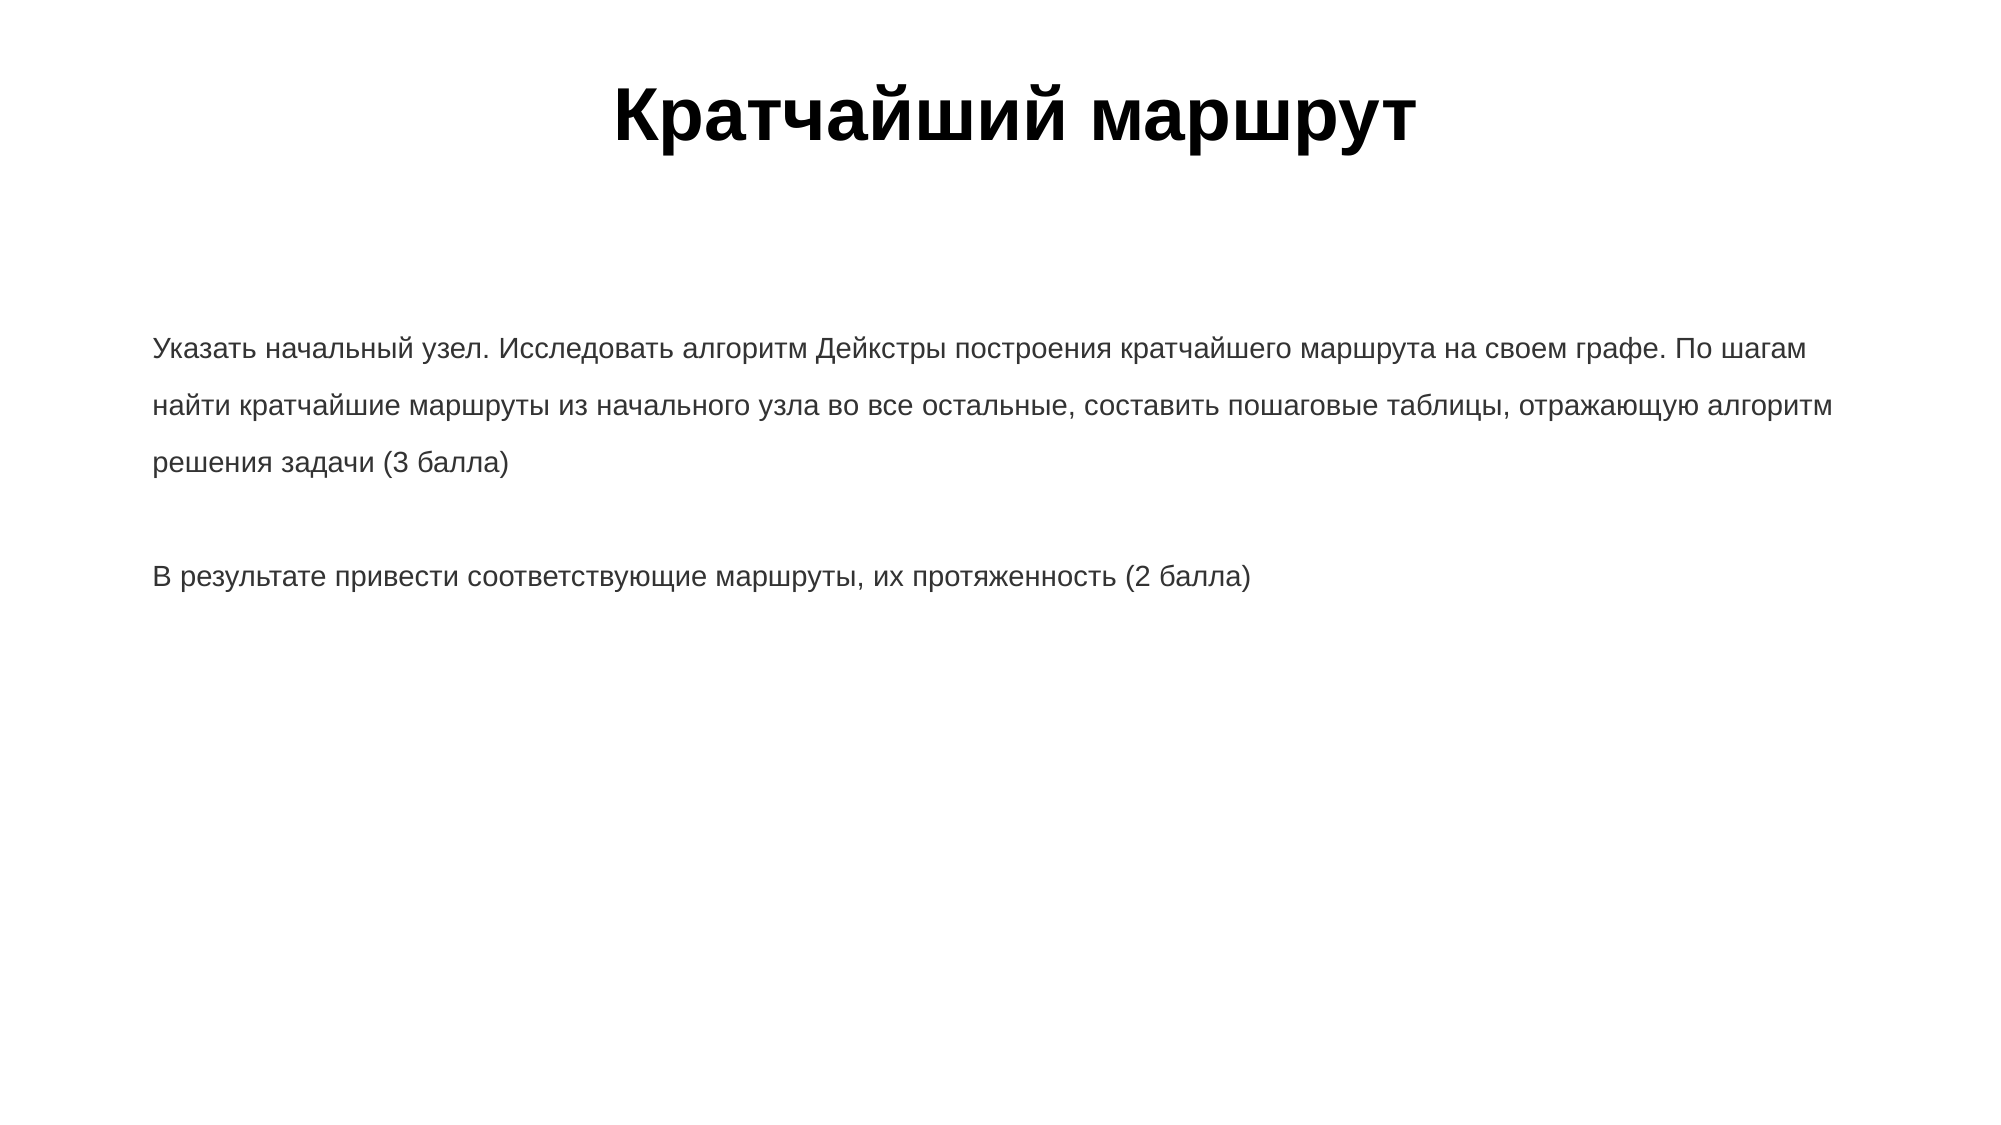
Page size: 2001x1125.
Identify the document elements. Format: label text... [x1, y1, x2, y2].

list Указать начальный узел. Исследовать алгоритм Дейкстры построения кратчайшего маршрута на своем графе. По шагам найти кратчайшие маршруты из начального узла во все остальные, составить пошаговые таблицы, отражающую алгоритм решения задачи (3 балла) В результате привести соответствующие маршруты, их протяженность (2 балла) [137, 299, 1863, 1014]
title Кратчайший маршрут [169, 59, 1863, 173]
